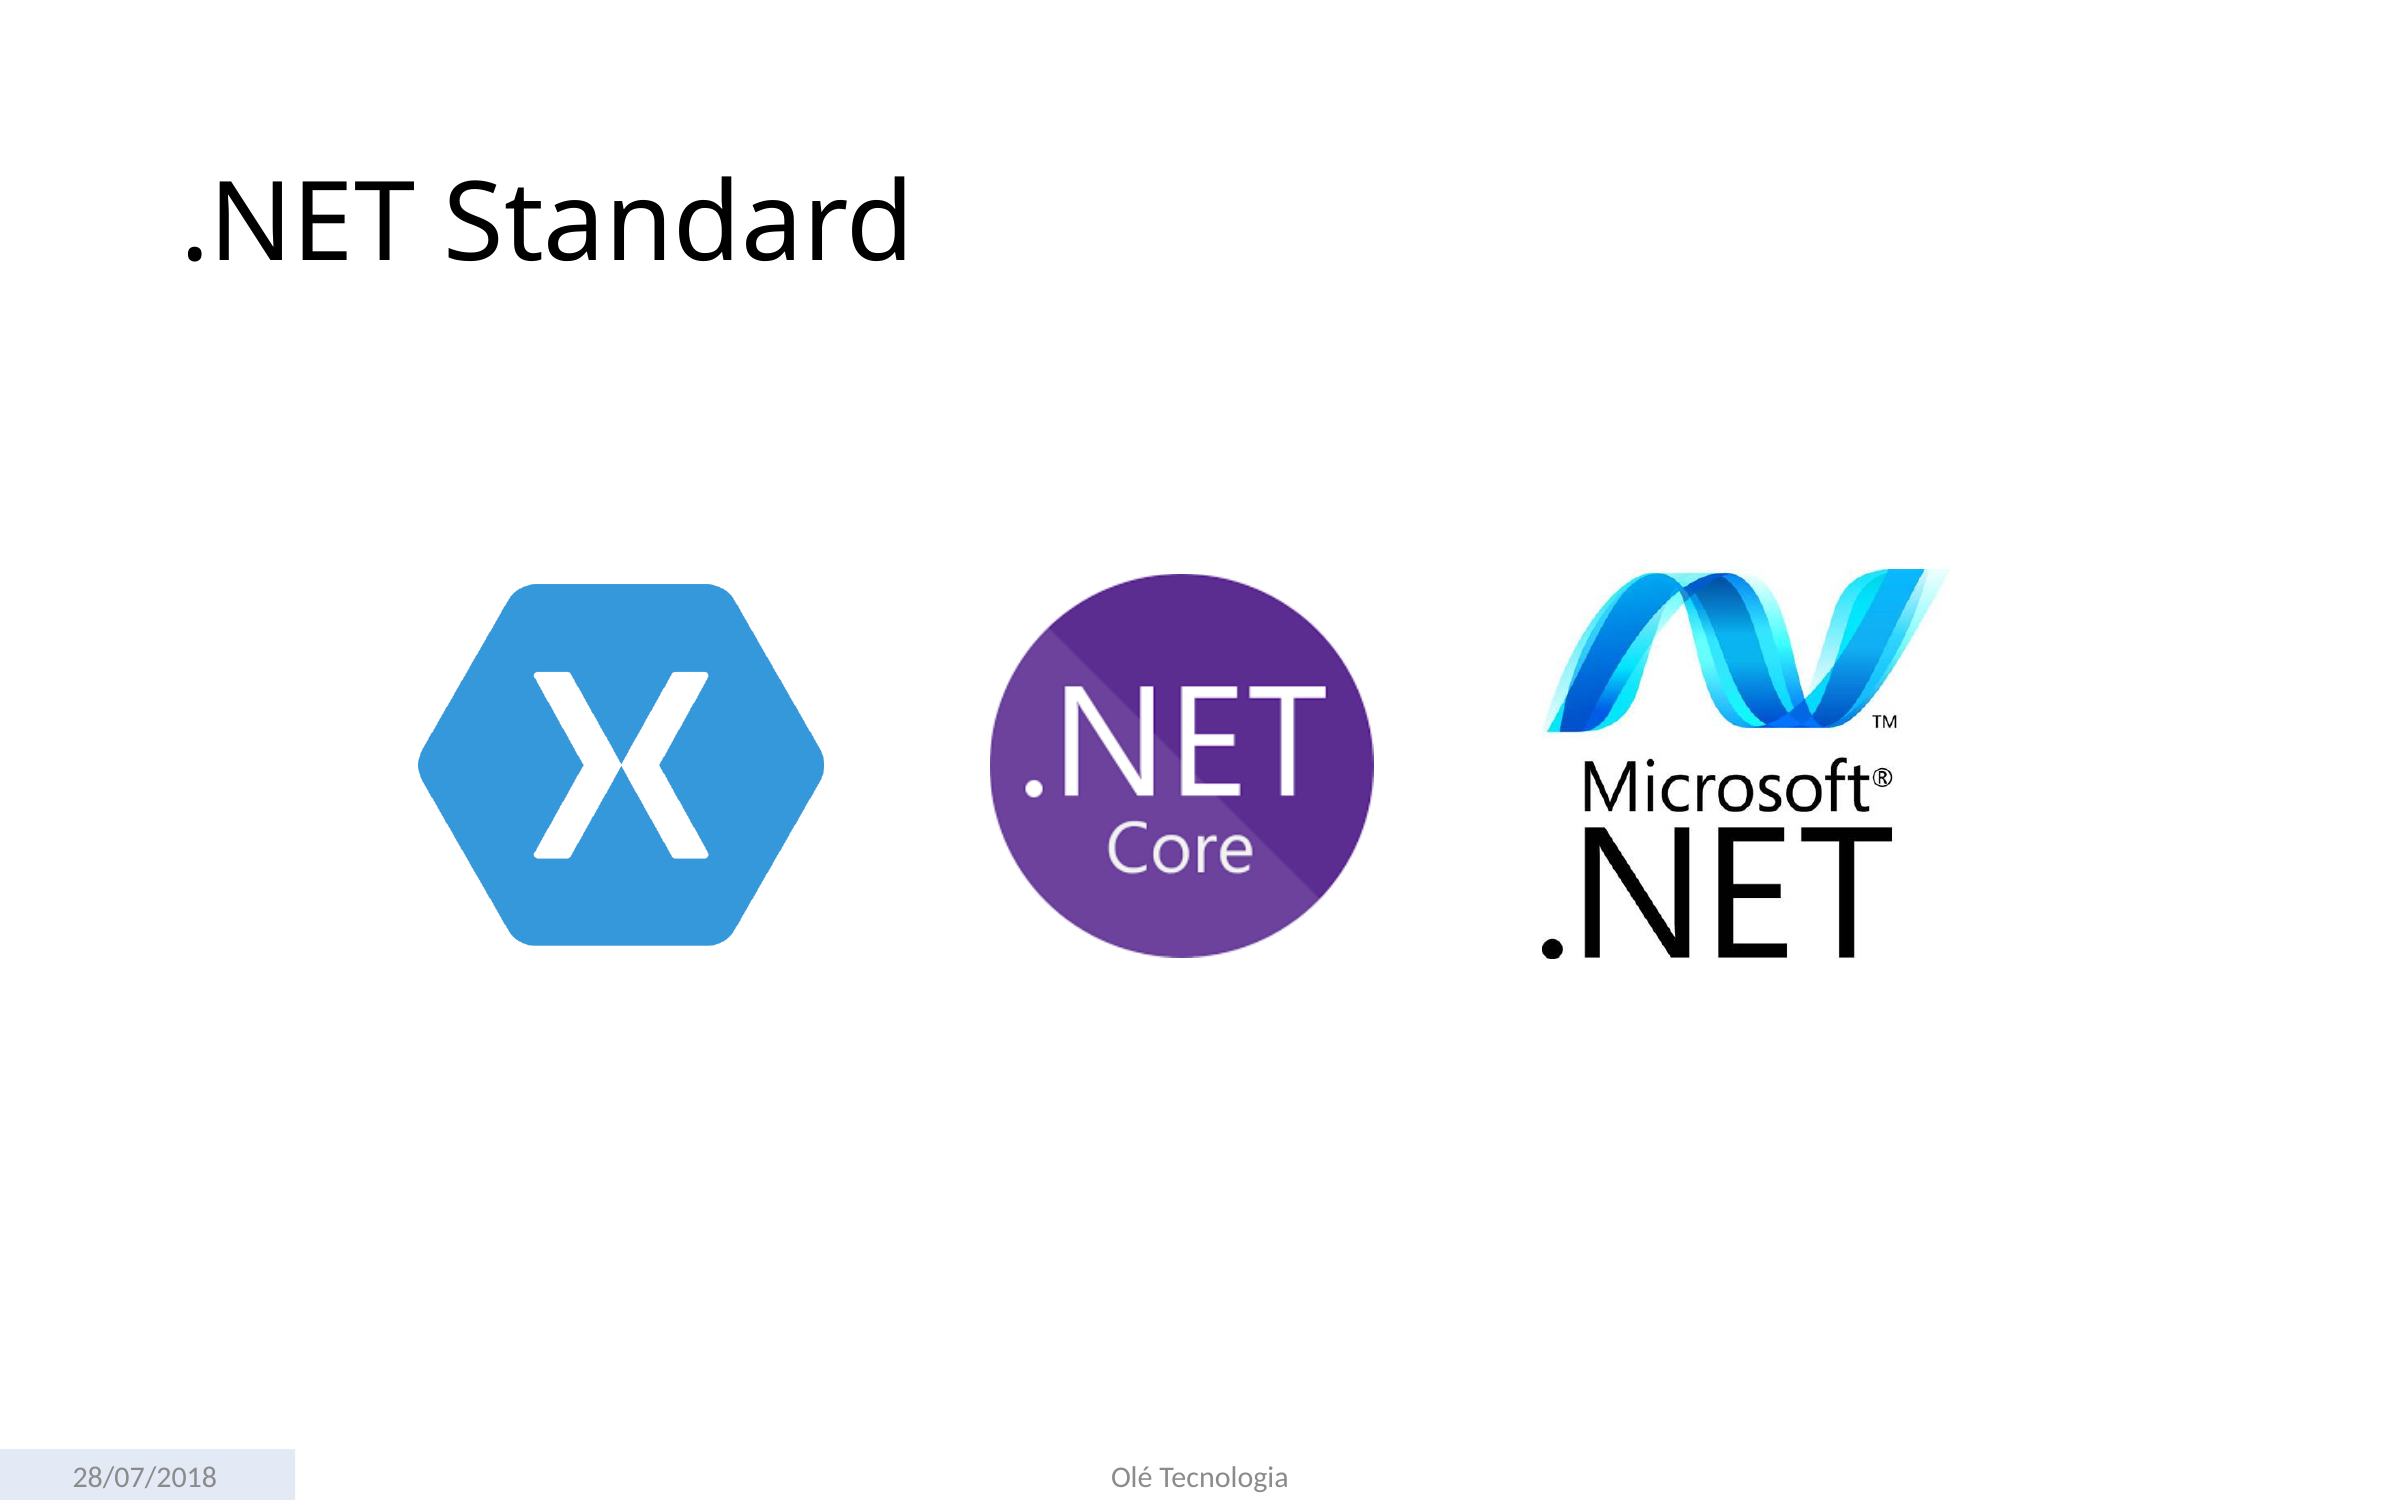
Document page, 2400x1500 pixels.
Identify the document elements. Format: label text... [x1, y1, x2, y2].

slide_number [57, 1435, 598, 1500]
picture [990, 574, 1374, 958]
picture [418, 584, 824, 946]
title .NET Standard [165, 79, 2235, 370]
footer Olé Tecnologia [795, 1435, 1605, 1500]
picture [1542, 569, 1950, 959]
